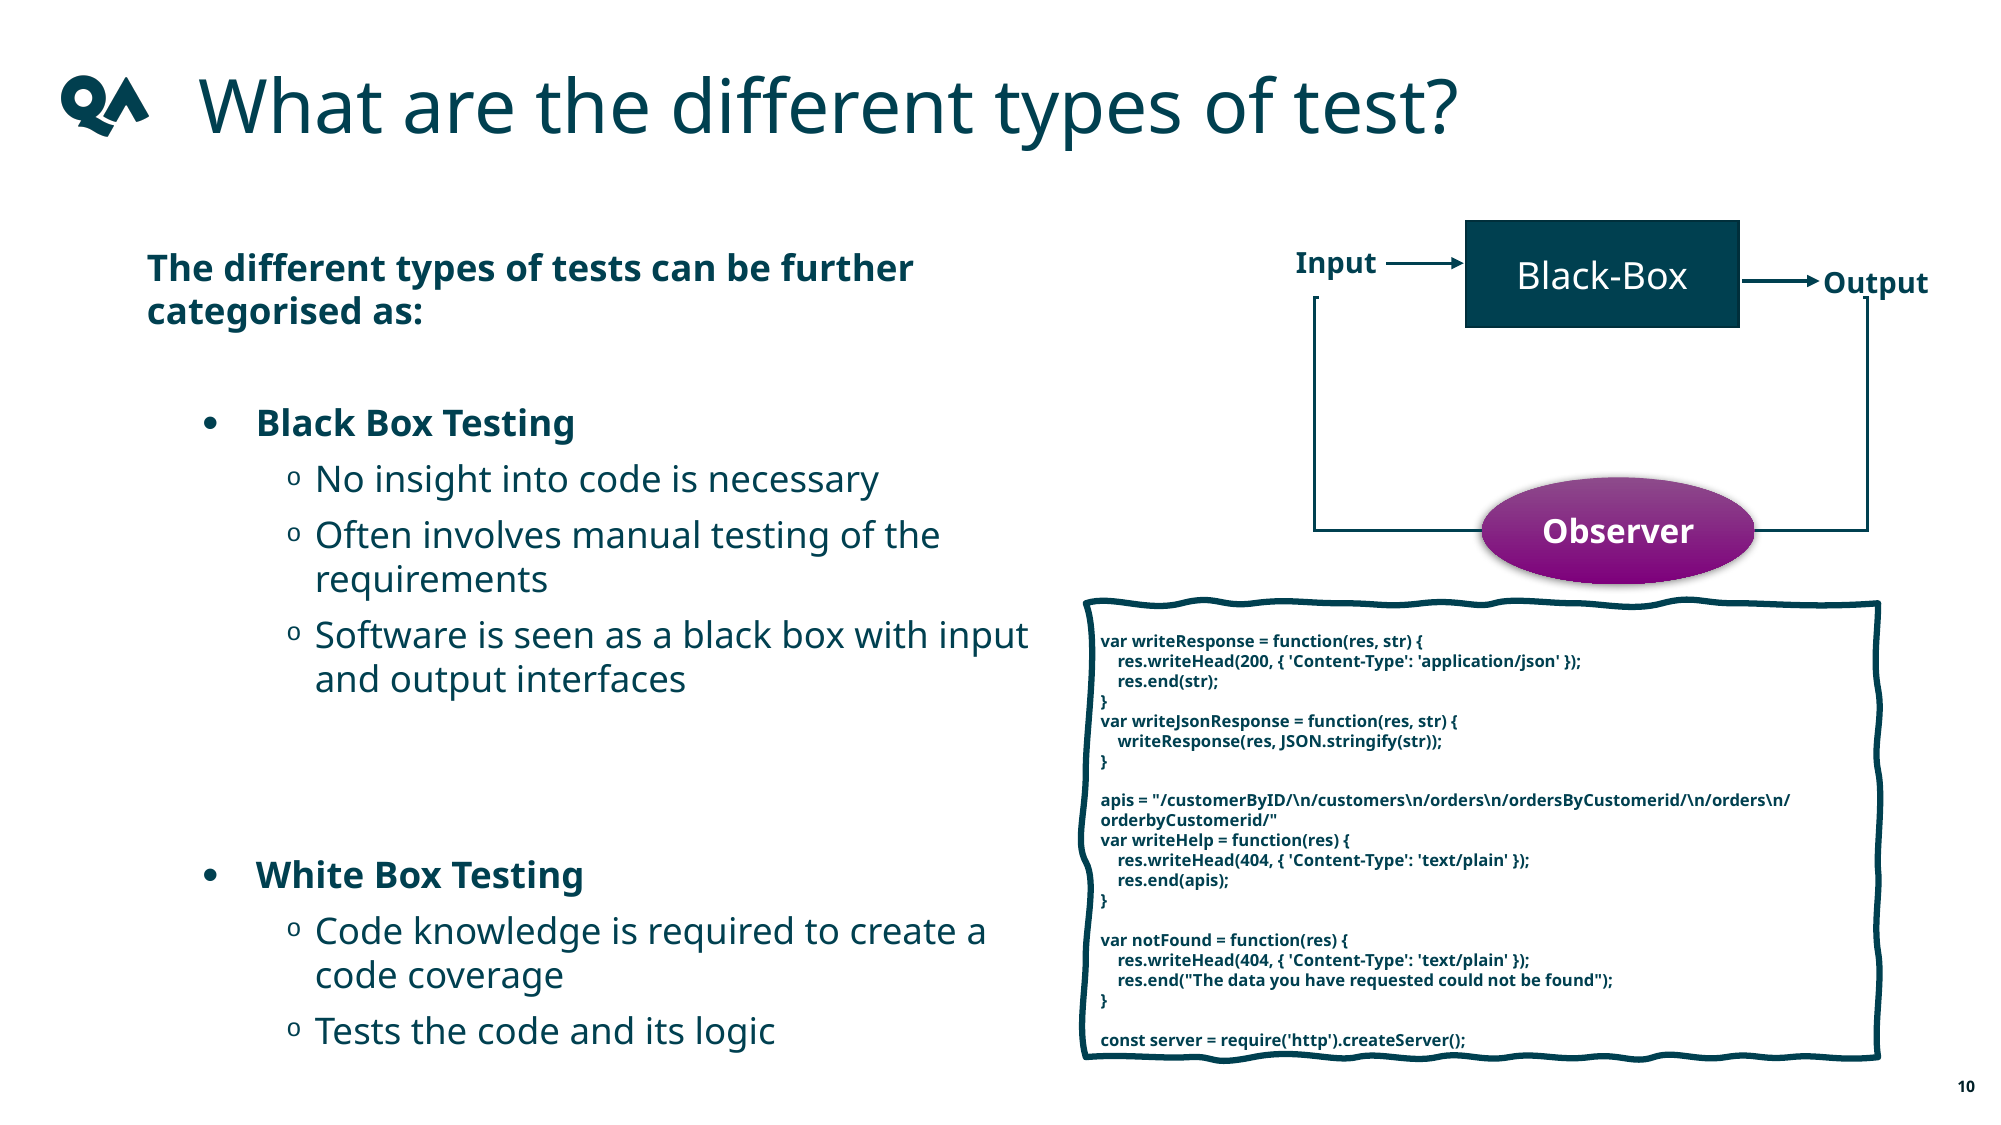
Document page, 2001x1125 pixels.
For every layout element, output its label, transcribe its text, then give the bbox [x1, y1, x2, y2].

title What are the different types of test? [198, 58, 1946, 191]
picture [44, 61, 166, 148]
text_box var writeResponse = function(res, str) { res.writeHead(200, { 'Content-Type': 'application/json' }); res.end(str); } var writeJsonResponse = function(res, str) { writeResponse(res, JSON.stringify(str)); } apis = "/customerByID/\n/customers\n/orders\n/ordersByCustomerid/\n/orders\n/orderbyCustomerid/" var writeHelp = function(res) { res.writeHead(404, { 'Content-Type': 'text/plain' }); res.end(apis); } var notFound = function(res) { res.writeHead(404, { 'Content-Type': 'text/plain' }); res.end("The data you have requested could not be found"); } const server = require('http').createServer(); [1080, 599, 1881, 1061]
slide_number 10 [1846, 1068, 1976, 1098]
list The different types of tests can be further categorised as: Black Box Testing No insight into code is necessary Often involves manual testing of the requirements Software is seen as a black box with input and output interfaces White Box Testing Code knowledge is required to create a code coverage Tests the code and its logic [146, 244, 1069, 1058]
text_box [1295, 220, 1959, 585]
